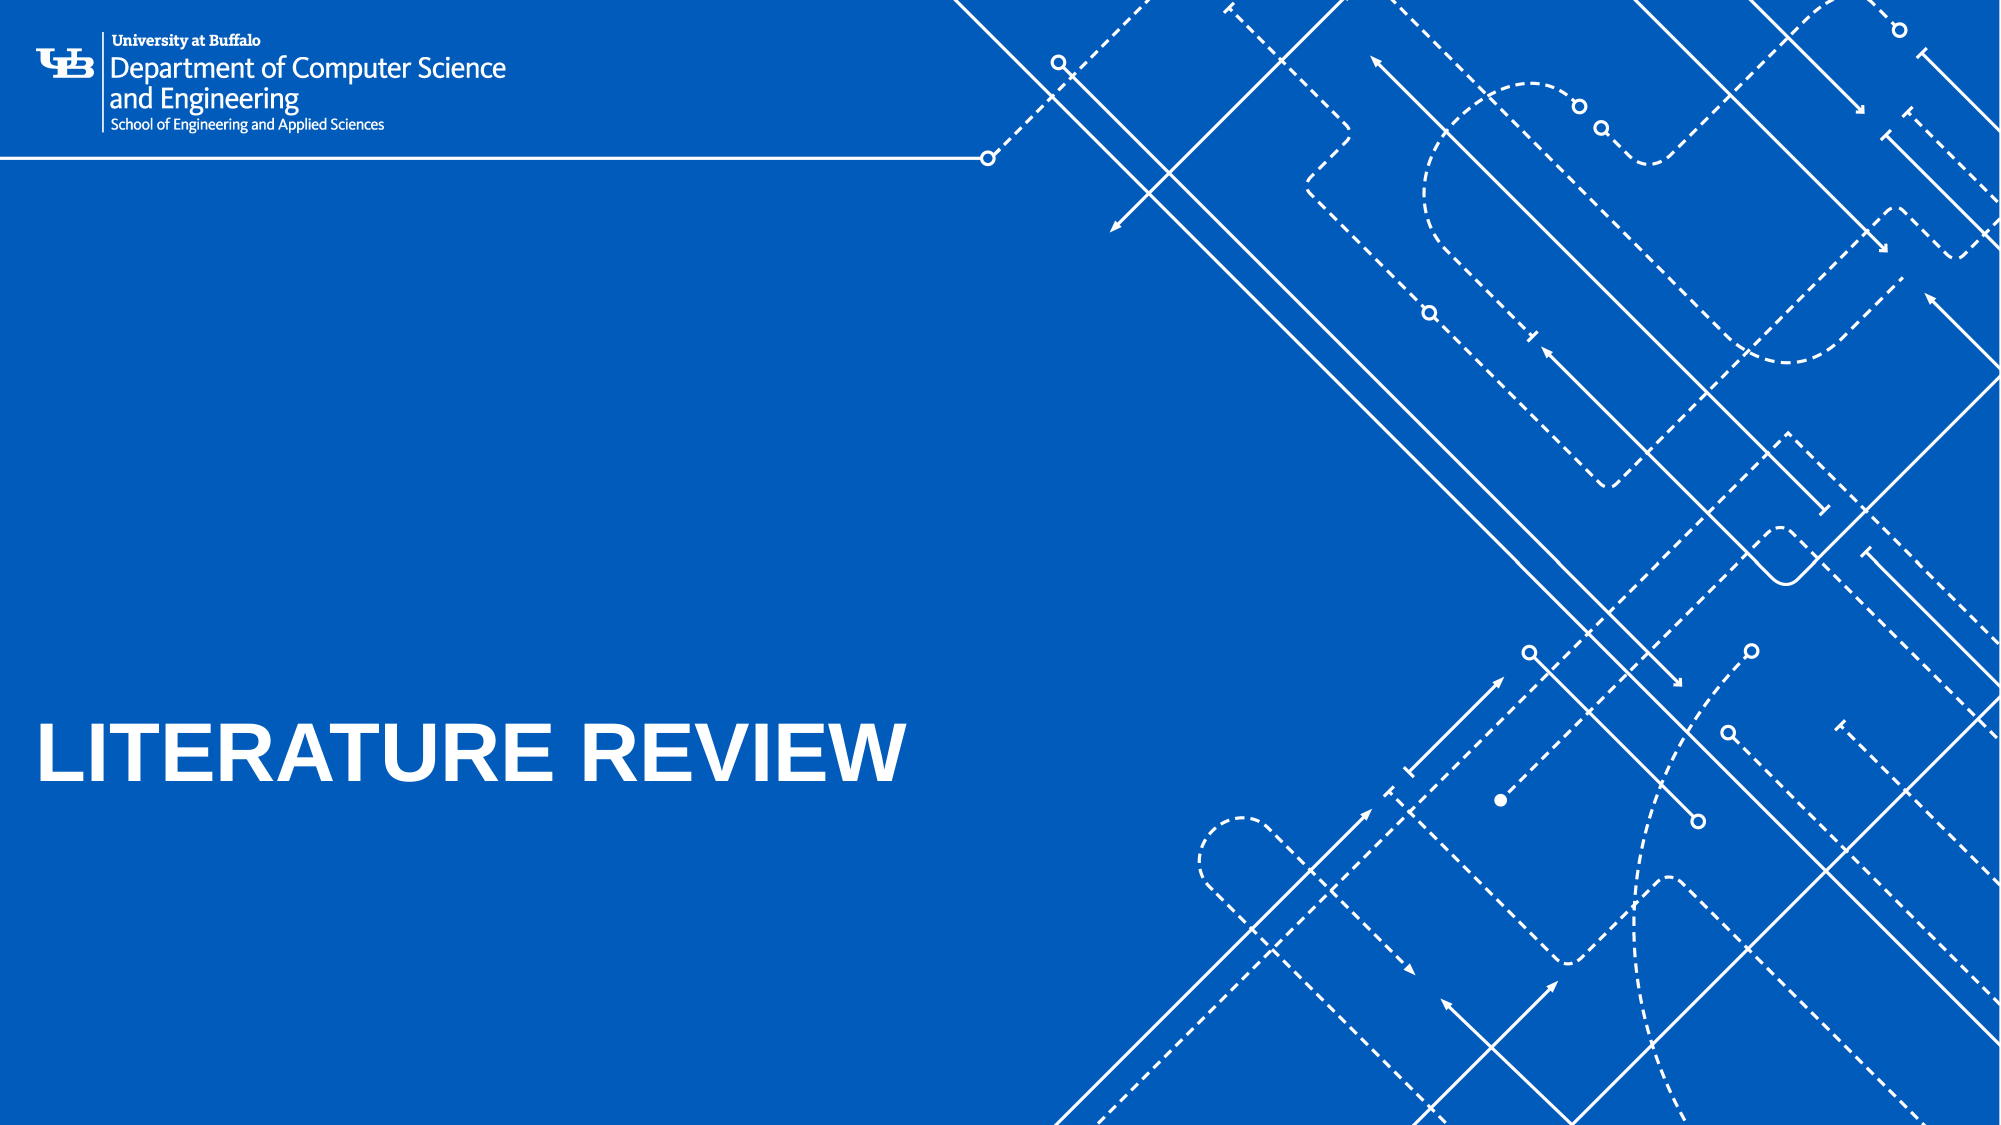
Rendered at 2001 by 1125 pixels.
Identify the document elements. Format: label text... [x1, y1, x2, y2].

title Literature Review [35, 413, 1170, 806]
picture [0, 0, 2000, 1125]
